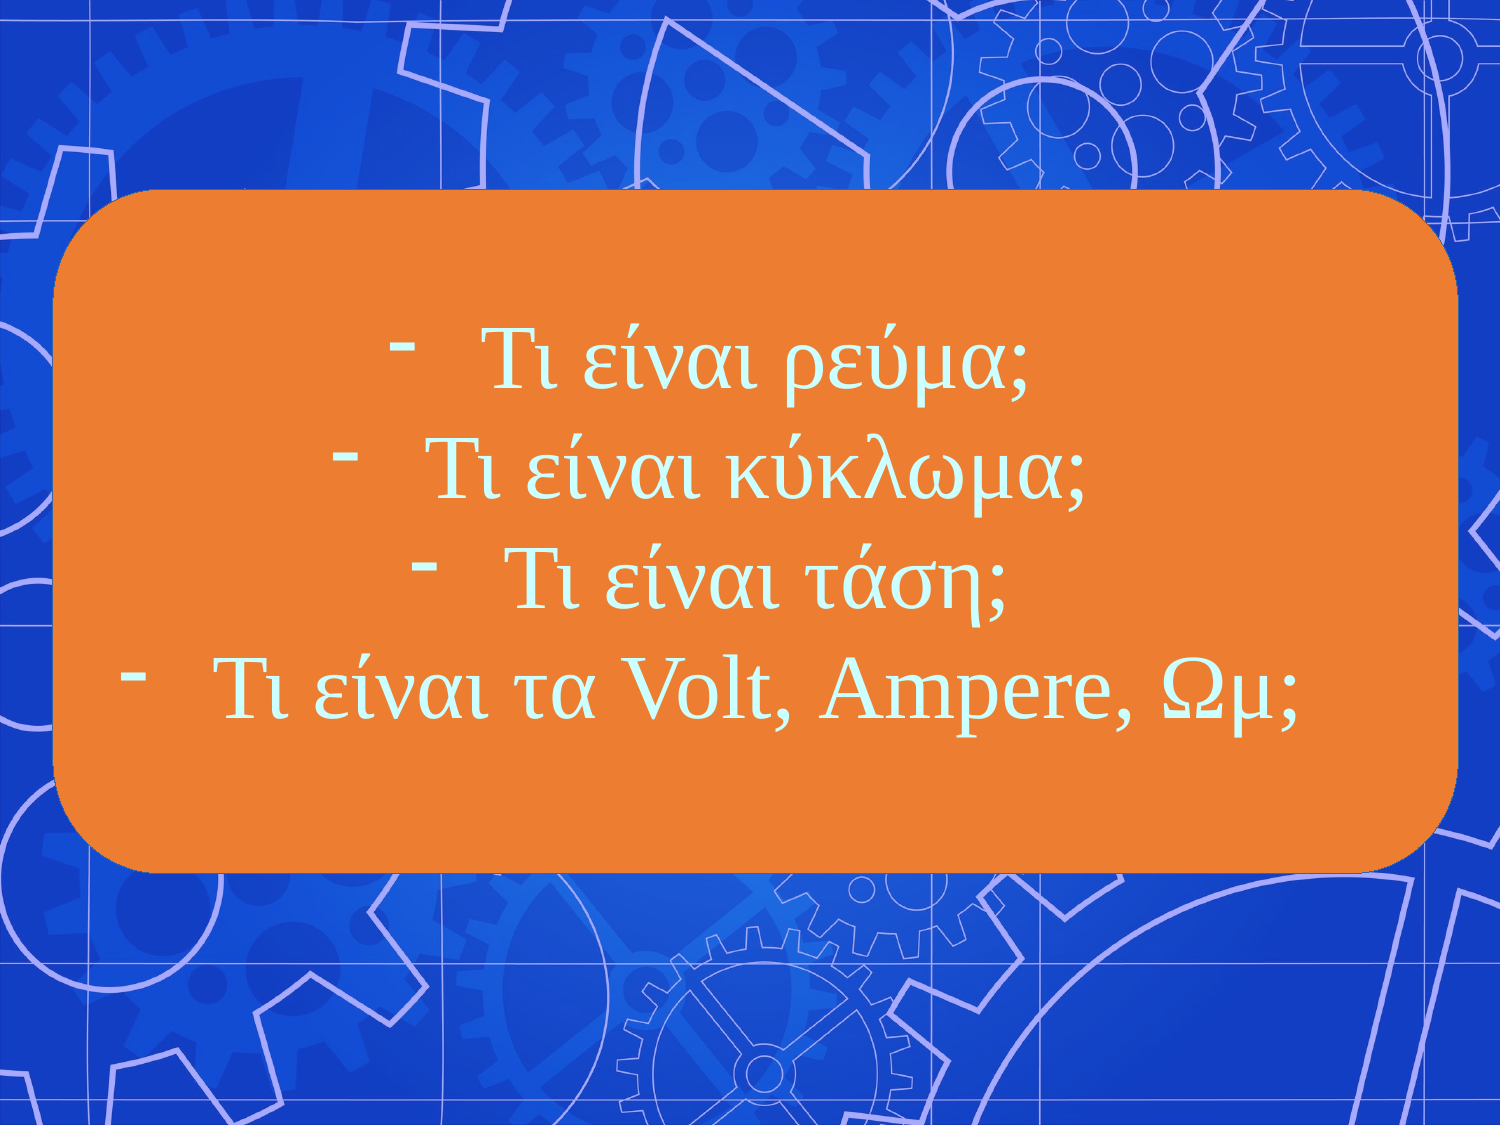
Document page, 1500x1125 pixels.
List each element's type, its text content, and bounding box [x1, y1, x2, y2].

picture [0, 0, 1500, 1125]
text_box Τι είναι ρεύμα; Τι είναι κύκλωμα; Τι είναι τάση; Τι είναι τα Volt, Ampere, Ωμ; [7, 437, 1414, 706]
text_box [52, 189, 1459, 874]
